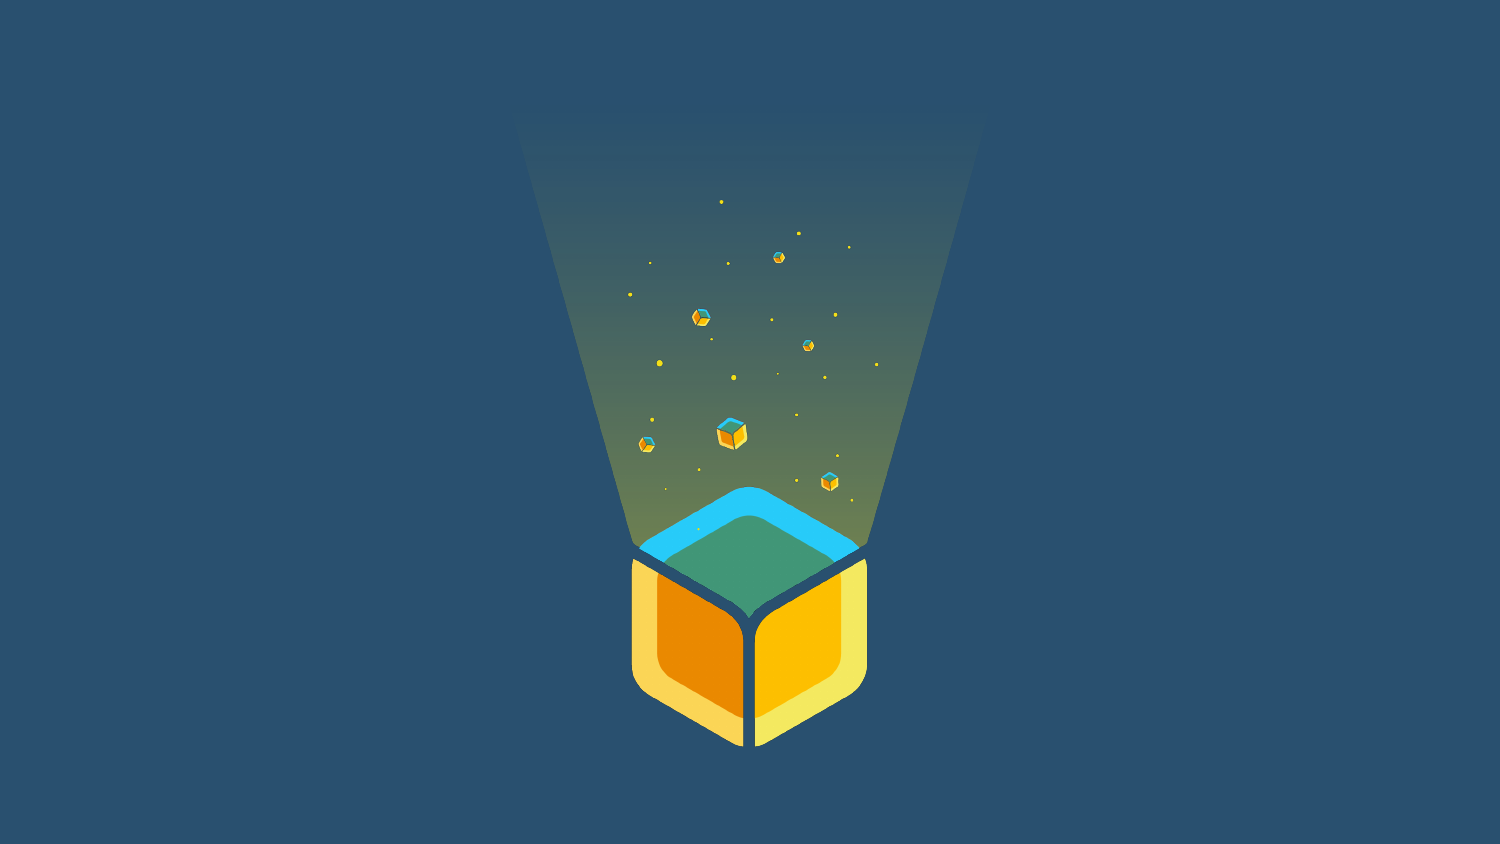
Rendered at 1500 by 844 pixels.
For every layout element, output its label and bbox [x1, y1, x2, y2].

picture [484, 0, 1016, 747]
